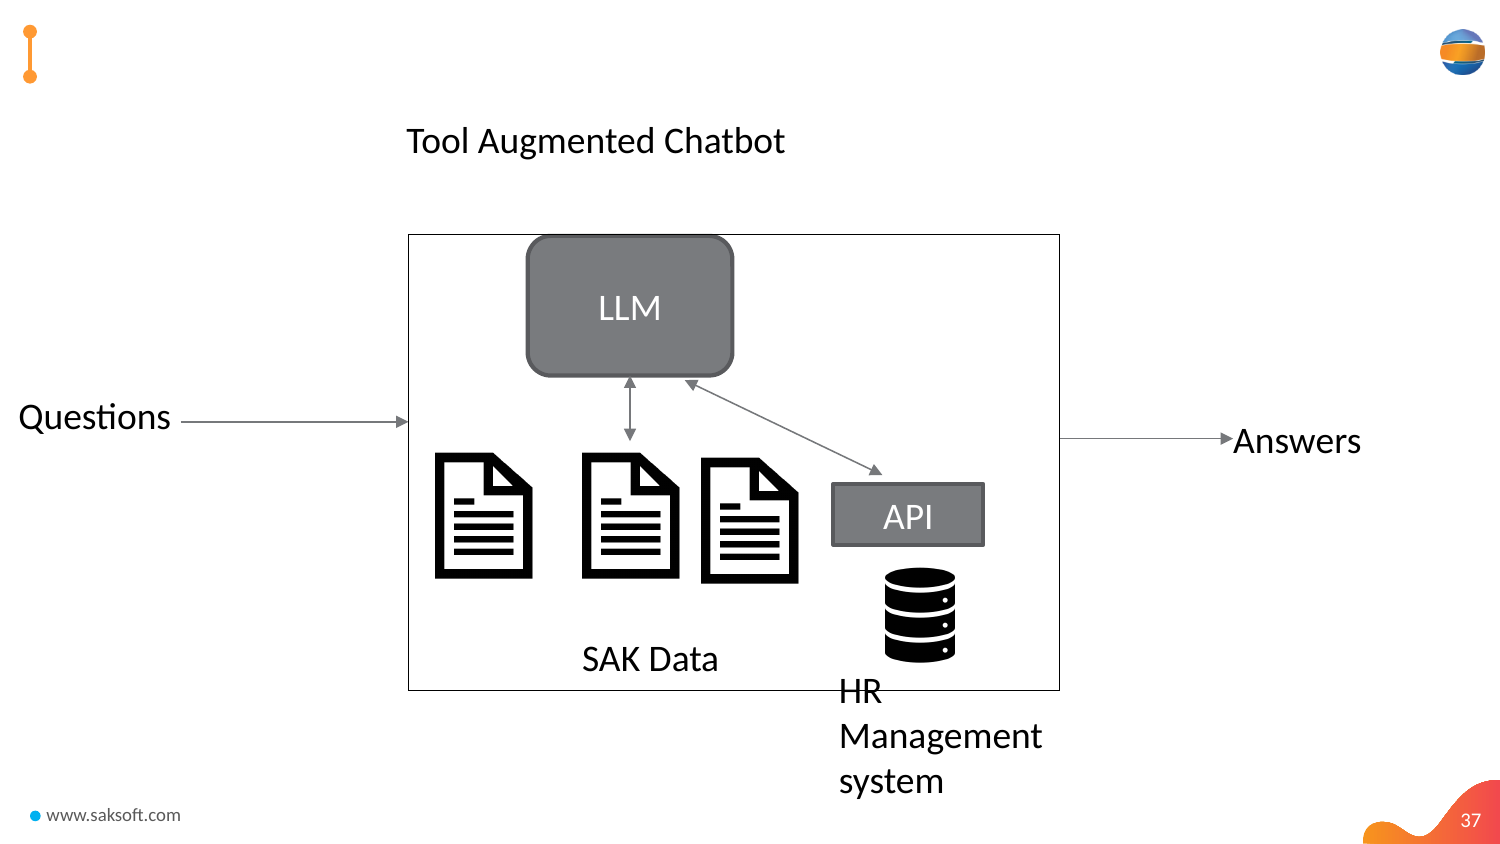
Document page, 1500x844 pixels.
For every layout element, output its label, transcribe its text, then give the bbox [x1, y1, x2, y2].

picture [860, 555, 980, 675]
text_box HR Management system [824, 658, 1073, 808]
text_box [408, 234, 1060, 691]
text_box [684, 379, 883, 476]
picture [408, 440, 825, 596]
picture [1440, 29, 1485, 75]
text_box Answers [1218, 408, 1455, 469]
text_box Questions [3, 384, 240, 445]
text_box API [831, 482, 985, 547]
slide_number 37 [1442, 798, 1500, 844]
text_box Tool Augmented Chatbot [391, 108, 1060, 168]
